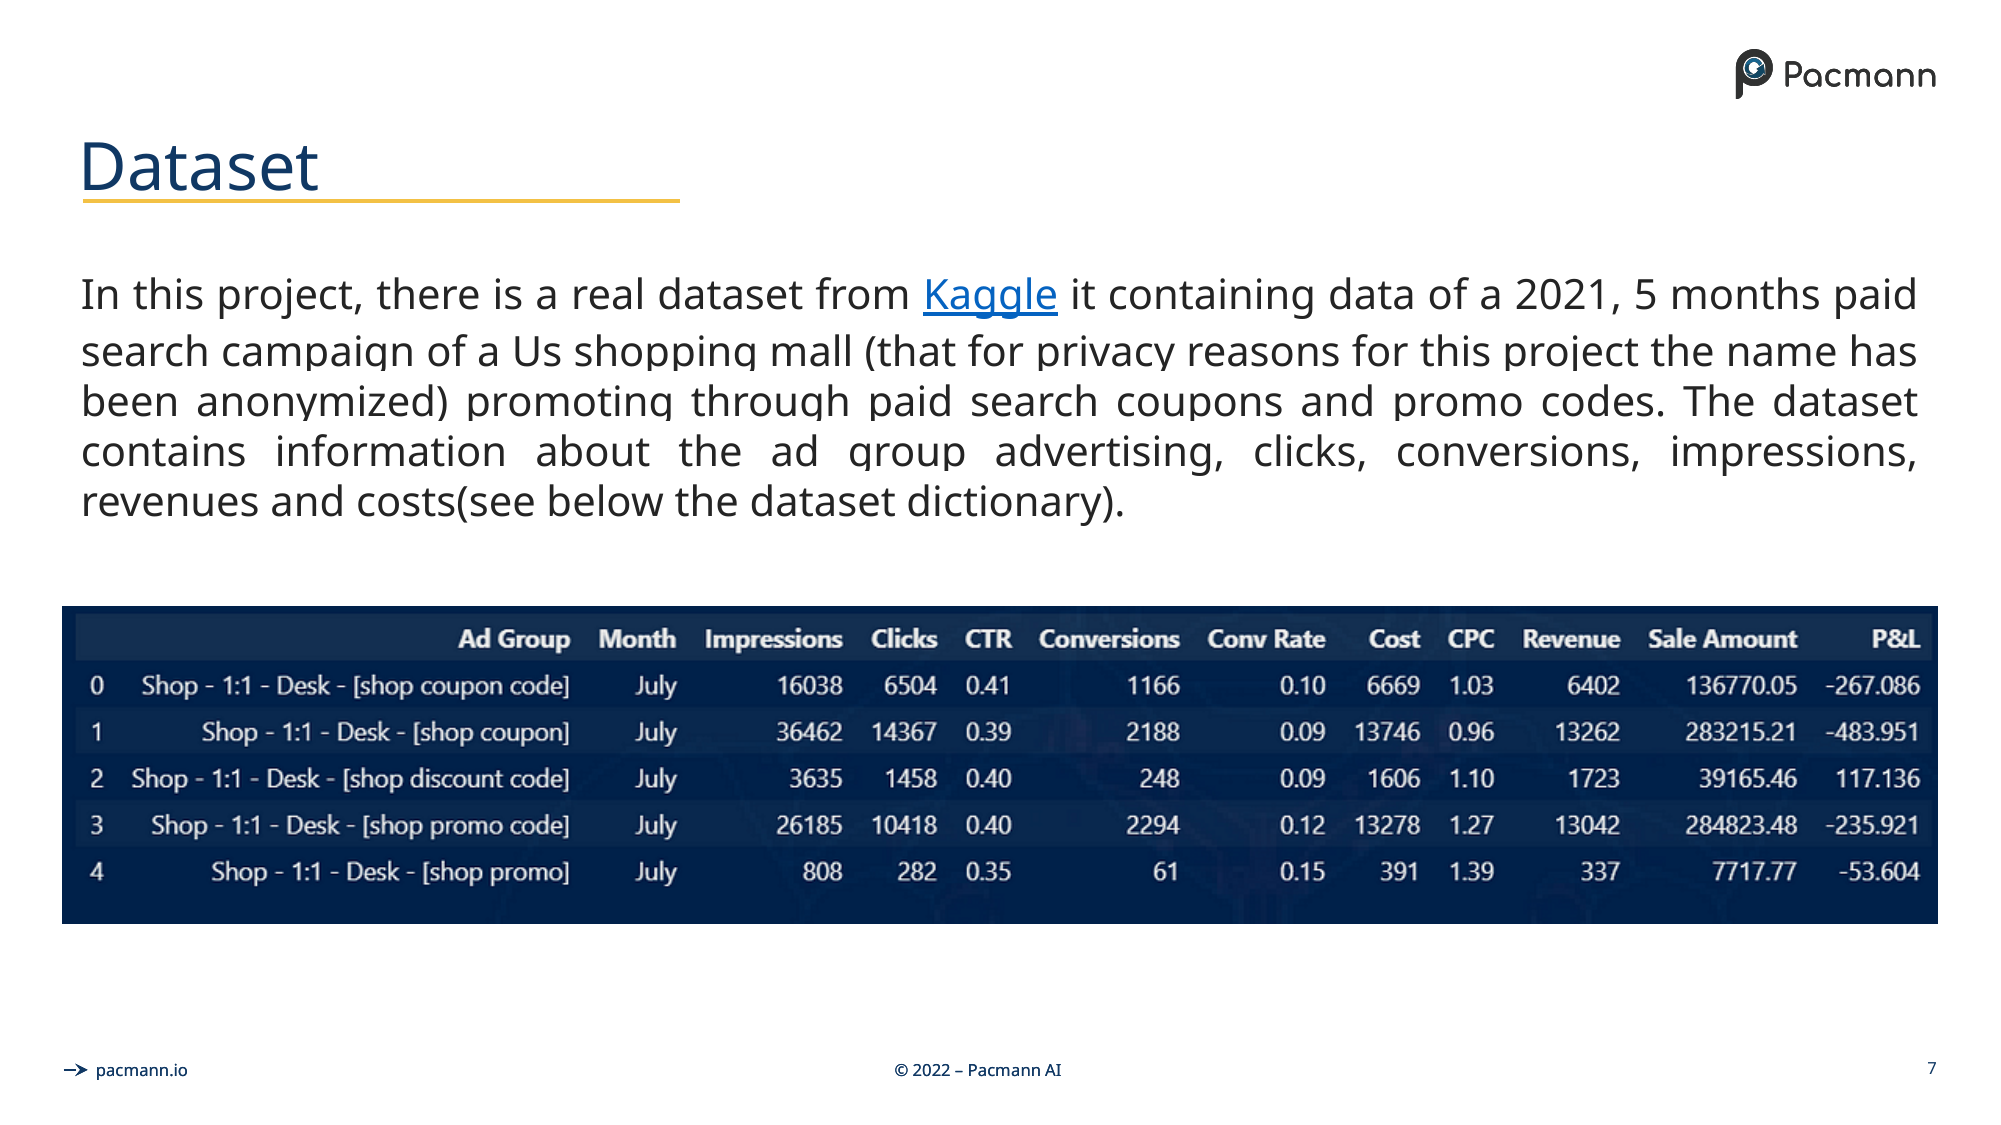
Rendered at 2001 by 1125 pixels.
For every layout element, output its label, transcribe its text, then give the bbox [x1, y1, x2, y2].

picture [1707, 36, 1966, 112]
picture [62, 606, 1938, 925]
text_box In this project, there is a real dataset from Kaggle it containing data of a 2021, 5 months paid search campaign of a Us shopping mall (that for privacy reasons for this project the name has been anonymized) promoting through paid search coupons and promo codes. The dataset contains information about the ad group advertising, clicks, conversions, impressions, revenues and costs(see below the dataset dictionary). [65, 259, 1934, 539]
title Dataset [63, 59, 1935, 278]
